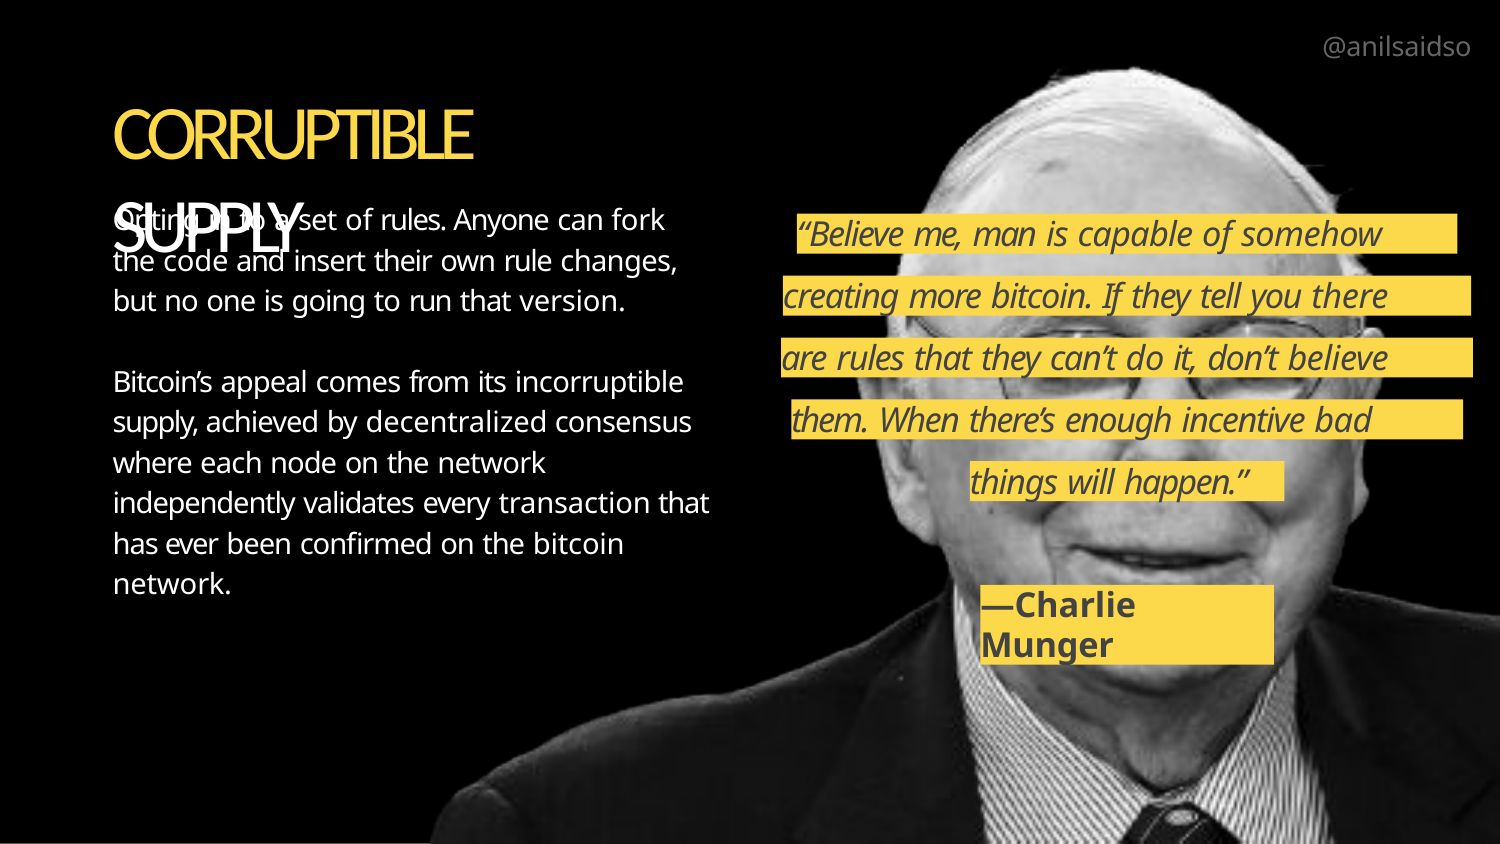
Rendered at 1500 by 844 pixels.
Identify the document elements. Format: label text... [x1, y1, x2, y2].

text_box Opting in to a set of rules. Anyone can fork the code and insert their own rule changes, but no one is going to run that version. Bitcoin’s appeal comes from its incorruptible supply, achieved by decentralized consensus where each node on the network independently validates every transaction that has ever been confirmed on the bitcoin network. [110, 193, 378, 601]
picture [383, 0, 1500, 844]
title CORRUPTIBLE SUPPLY [110, 80, 378, 193]
